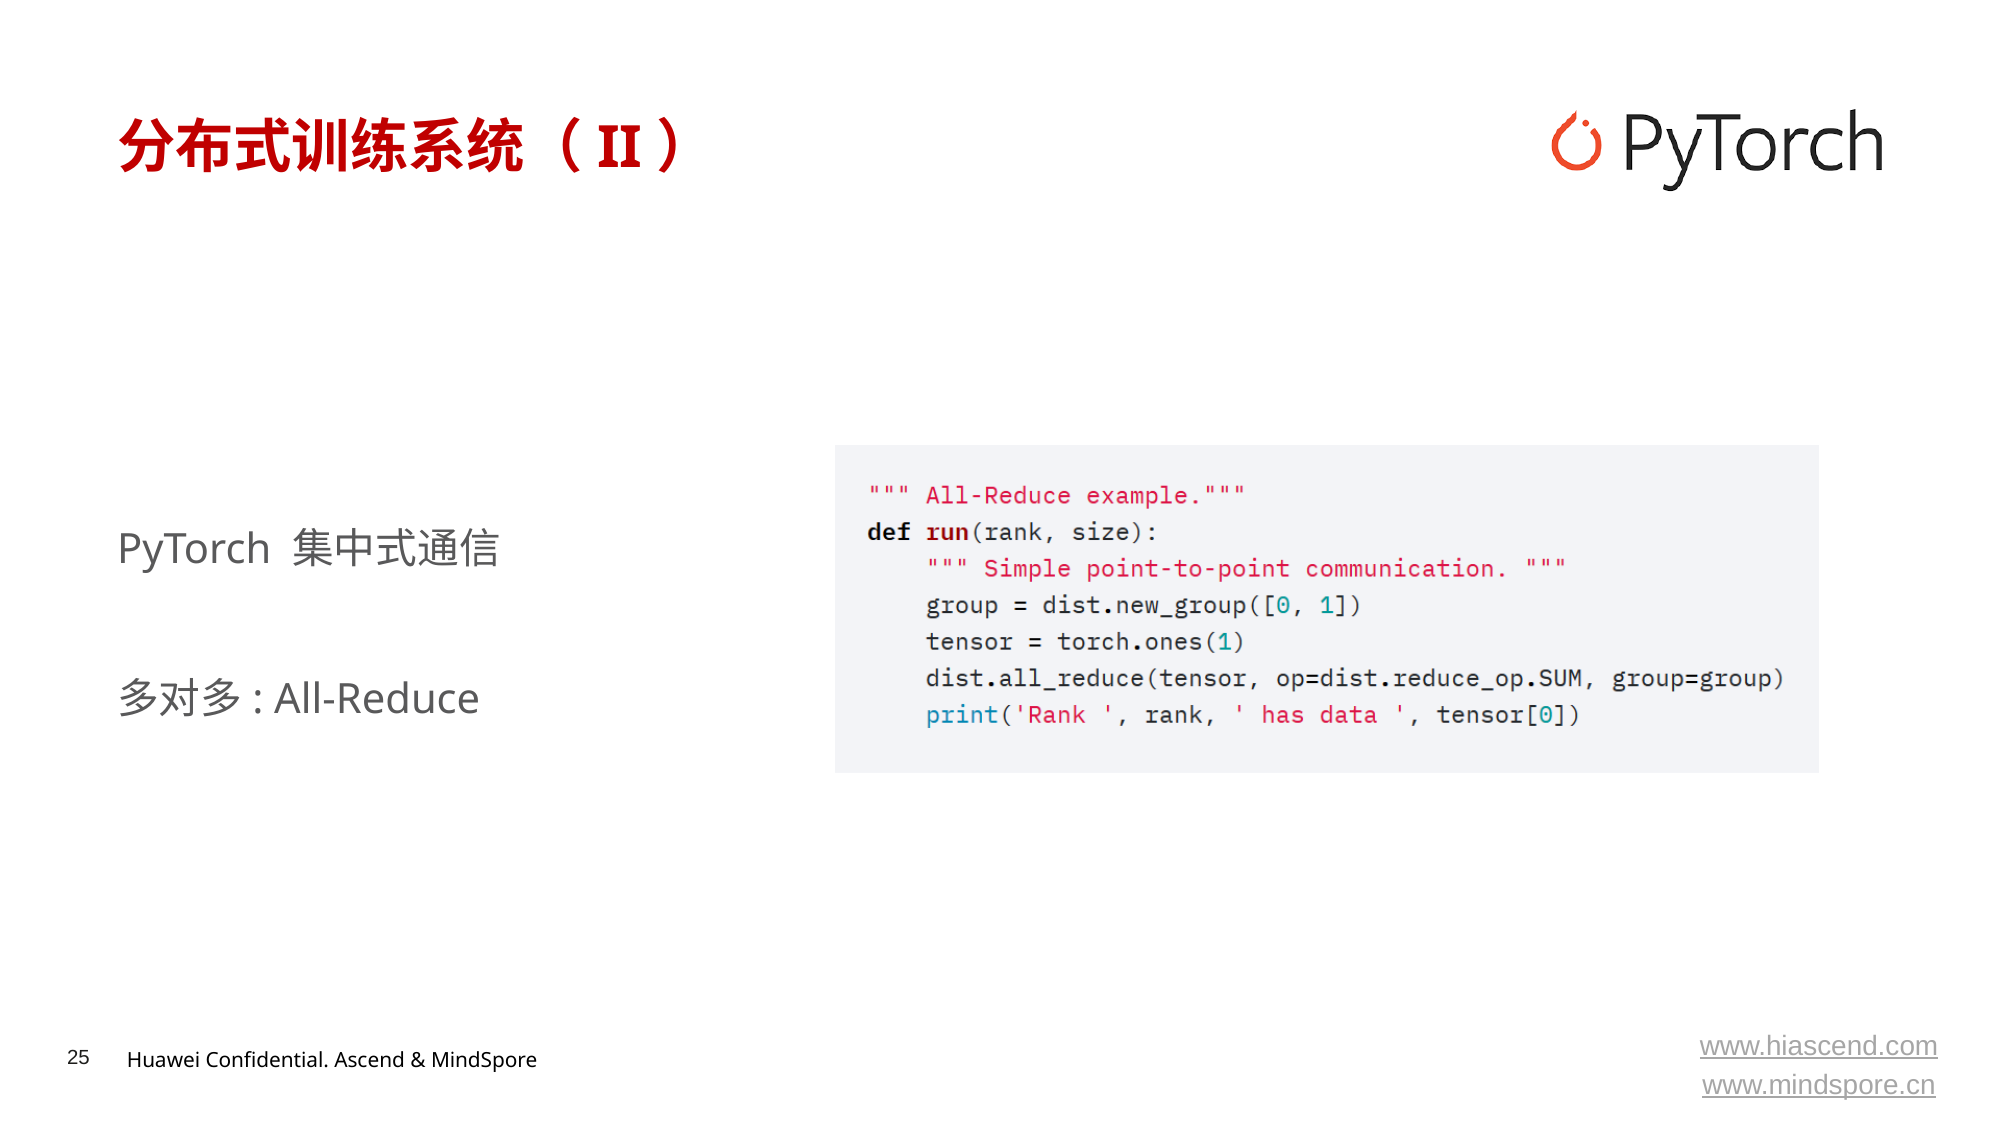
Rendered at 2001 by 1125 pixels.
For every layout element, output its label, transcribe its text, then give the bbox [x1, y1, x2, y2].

title 分布式训练系统（II） [102, 101, 1901, 199]
list PyTorch 集中式通信 多对多: All-Reduce [102, 231, 1901, 988]
picture [834, 444, 1819, 775]
picture [1508, 108, 1925, 192]
